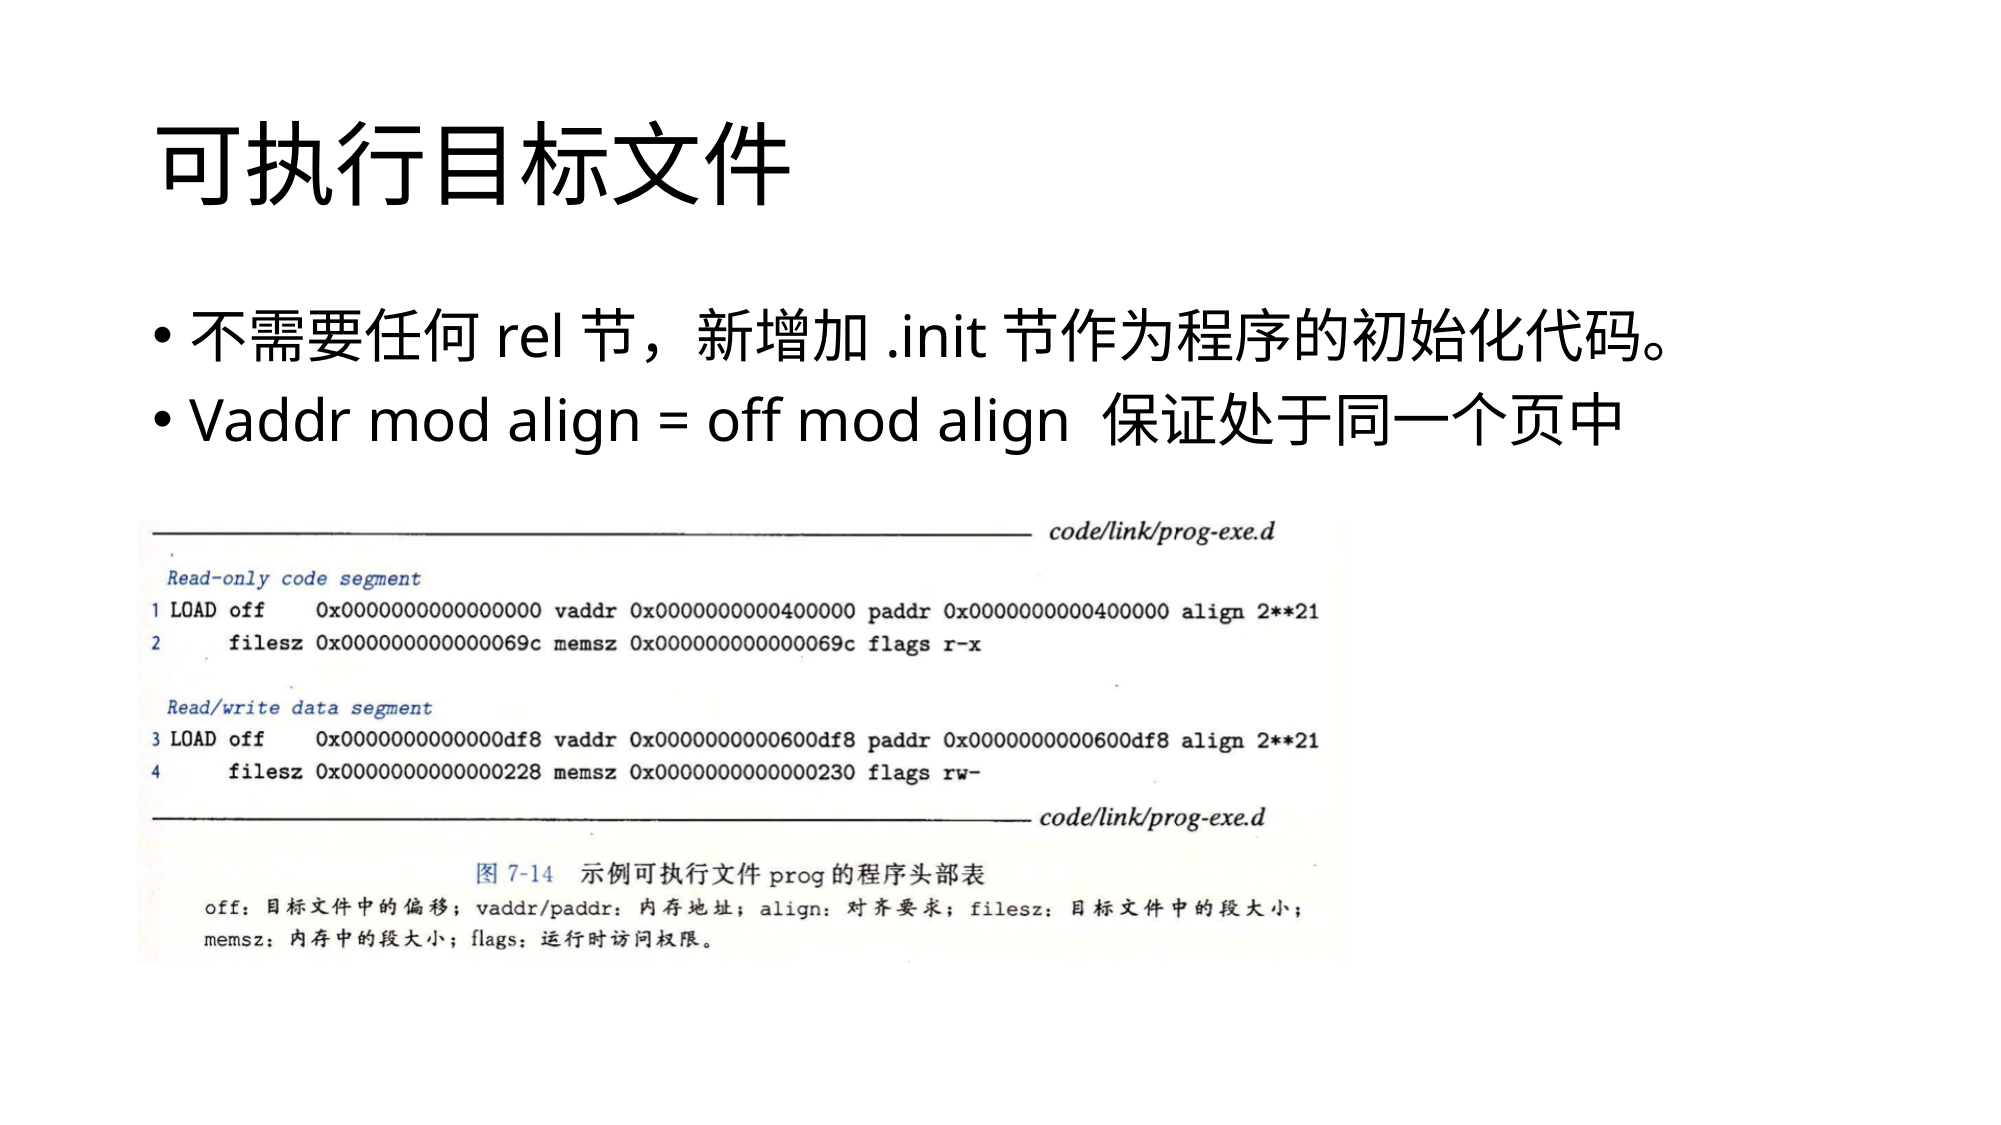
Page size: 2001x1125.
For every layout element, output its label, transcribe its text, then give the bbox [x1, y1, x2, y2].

title 可执行目标文件 [137, 59, 1863, 278]
list 不需要任何rel节，新增加.init节作为程序的初始化代码。 Vaddr mod align = off mod align 保证处于同一个页中 [137, 299, 1863, 1014]
picture [137, 520, 1348, 963]
